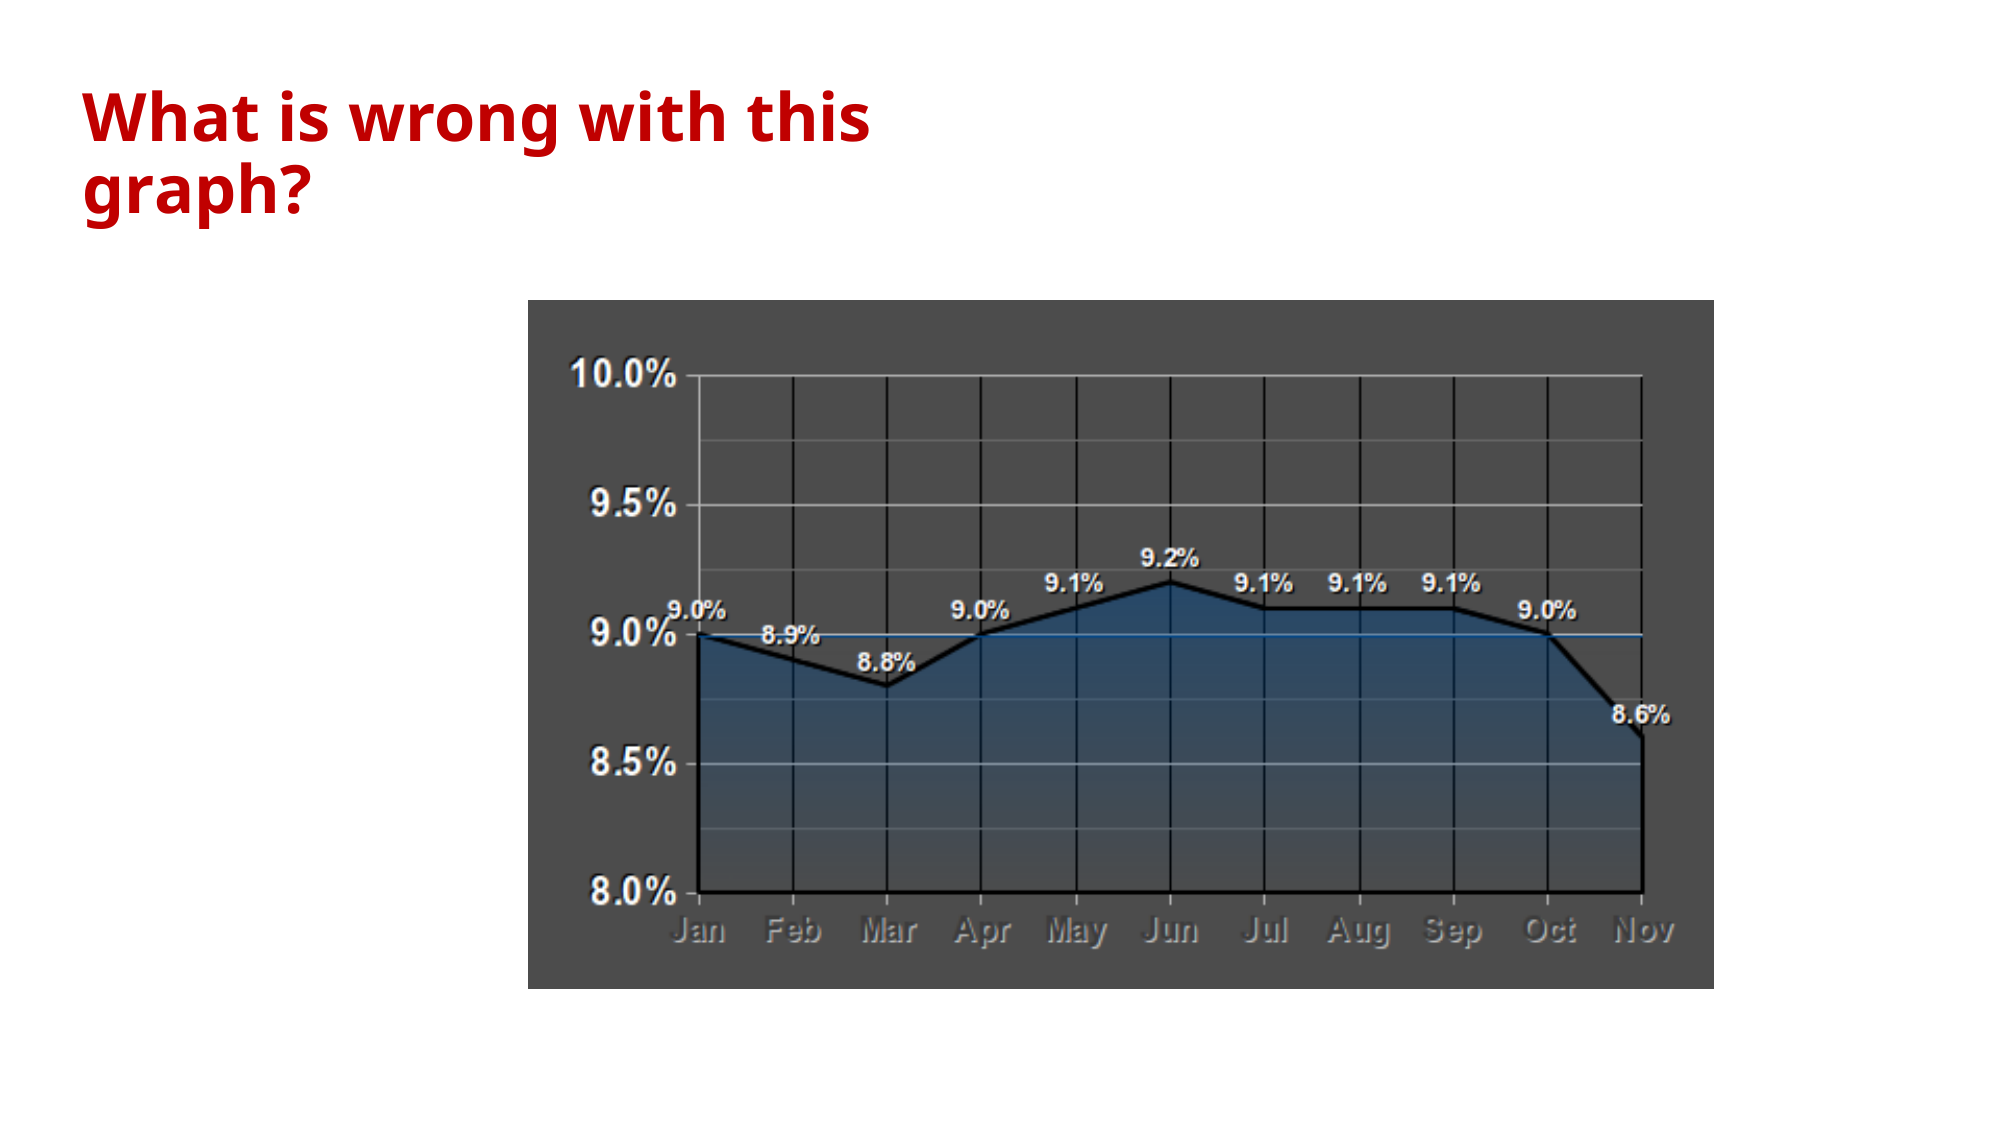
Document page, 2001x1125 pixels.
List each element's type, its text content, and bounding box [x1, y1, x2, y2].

picture [528, 300, 1714, 989]
title What is wrong with this graph? [67, 55, 1121, 256]
